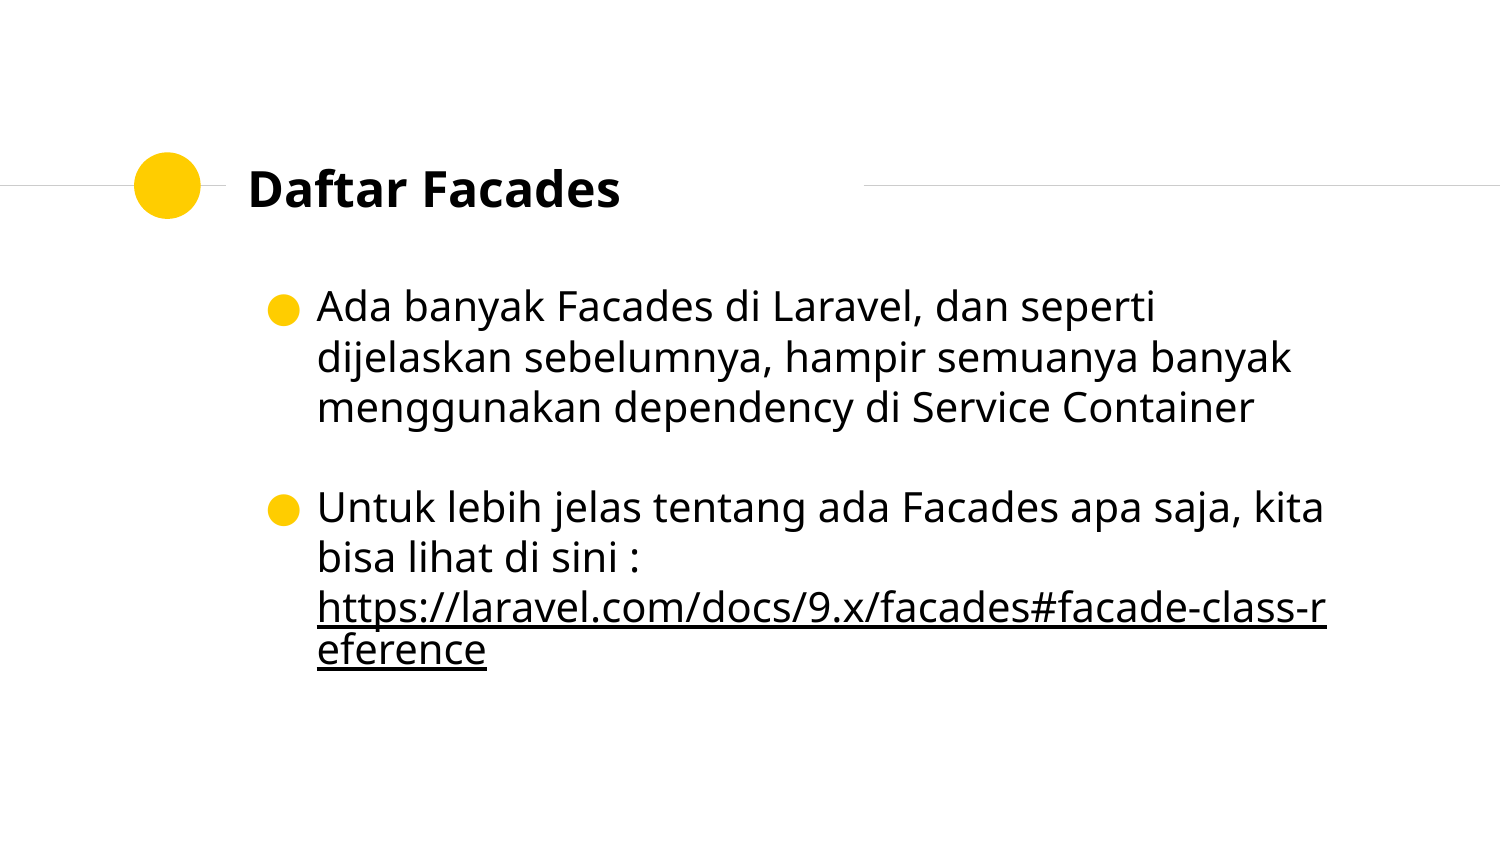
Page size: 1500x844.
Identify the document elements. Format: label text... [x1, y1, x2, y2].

list Ada banyak Facades di Laravel, dan seperti dijelaskan sebelumnya, hampir semuanya banyak menggunakan dependency di Service Container Untuk lebih jelas tentang ada Facades apa saja, kita bisa lihat di sini : https://laravel.com/docs/9.x/facades#facade-class-reference [226, 265, 1344, 776]
title Daftar Facades [232, 142, 869, 215]
